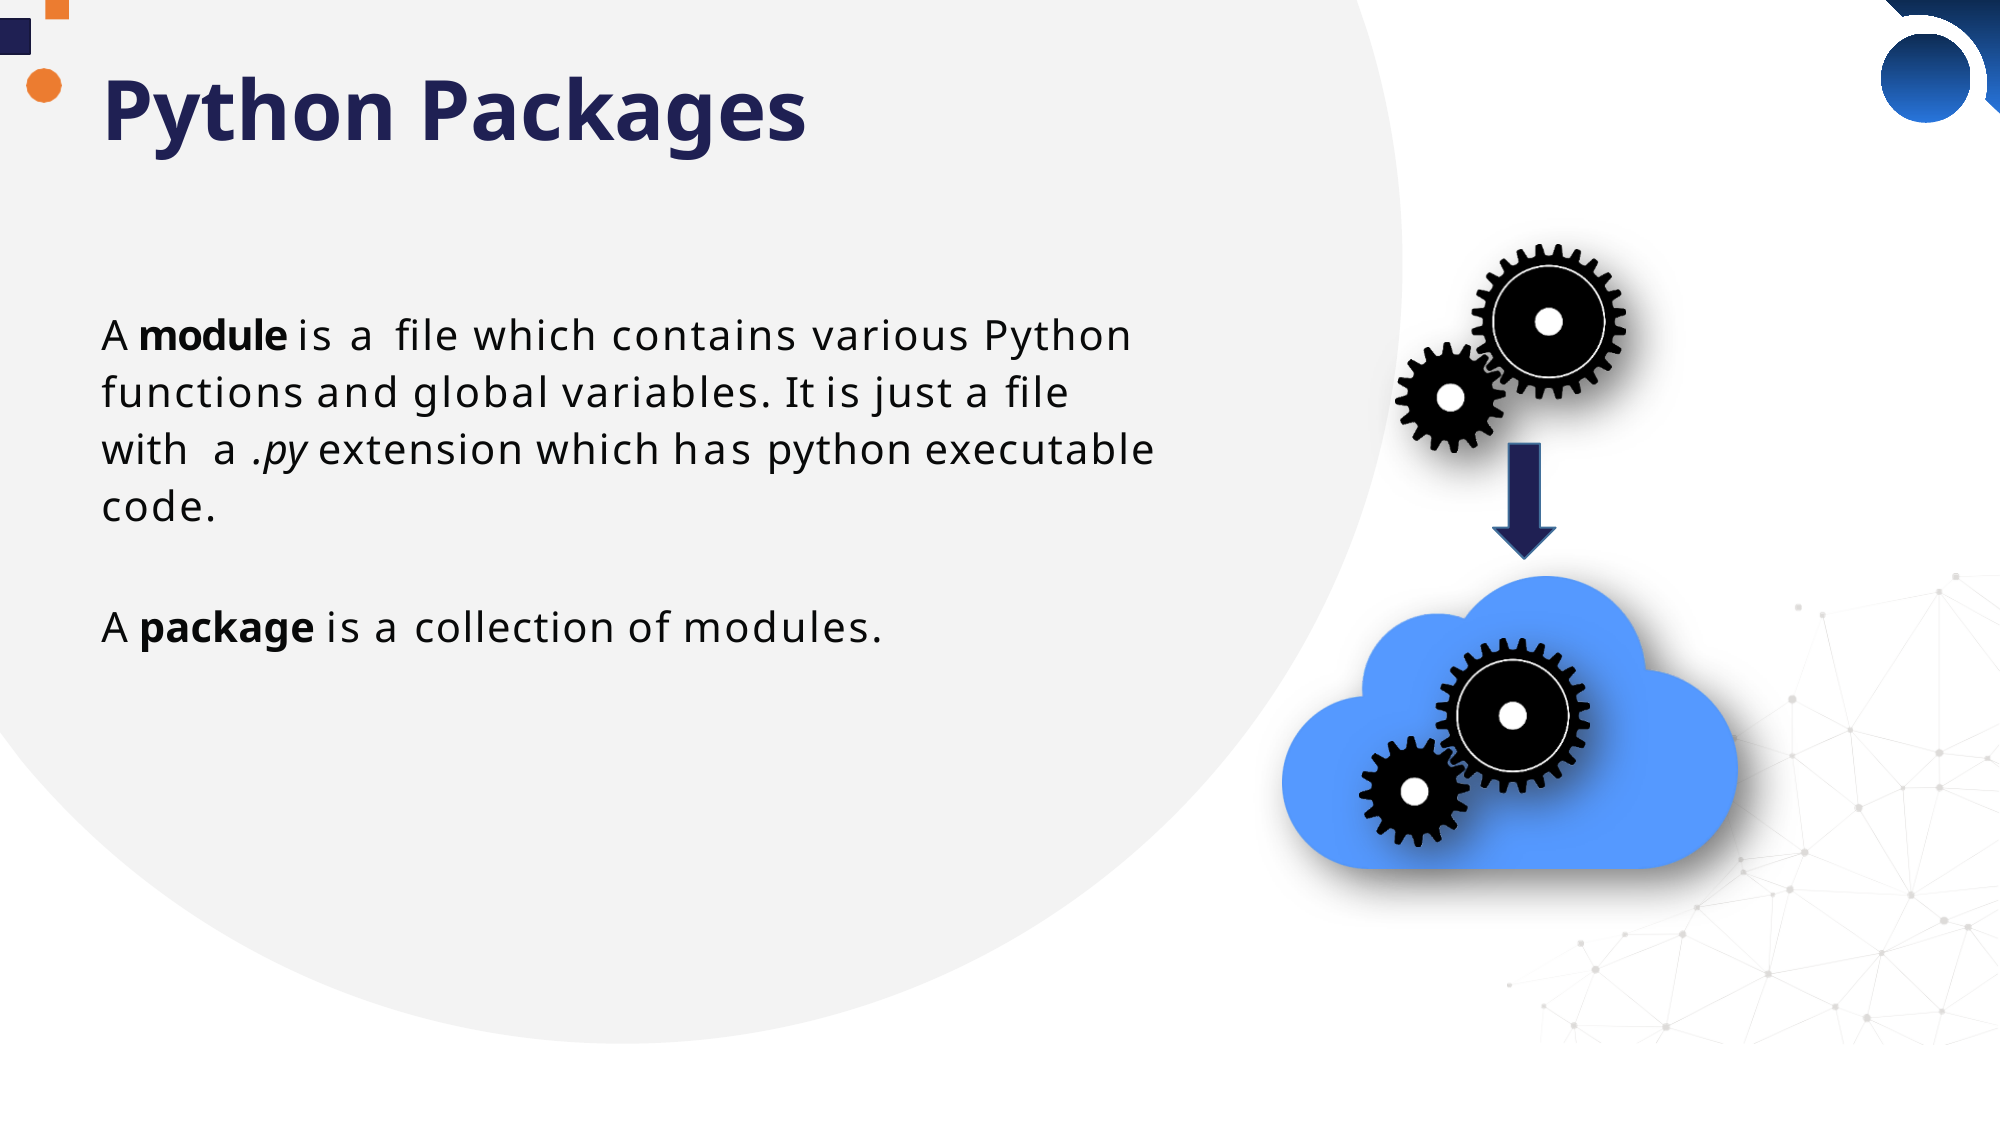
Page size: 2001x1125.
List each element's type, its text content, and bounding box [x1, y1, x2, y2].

title Python Packages [98, 10, 875, 202]
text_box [1282, 244, 1738, 869]
picture [1507, 573, 2000, 1045]
text_box [45, 0, 69, 20]
picture [26, 68, 62, 103]
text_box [0, 17, 31, 56]
text_box A module is a file which contains various Python functions and global variables. It is just a file with a .py extension which has python executable code. A package is a collection of modules. [98, 299, 1162, 652]
